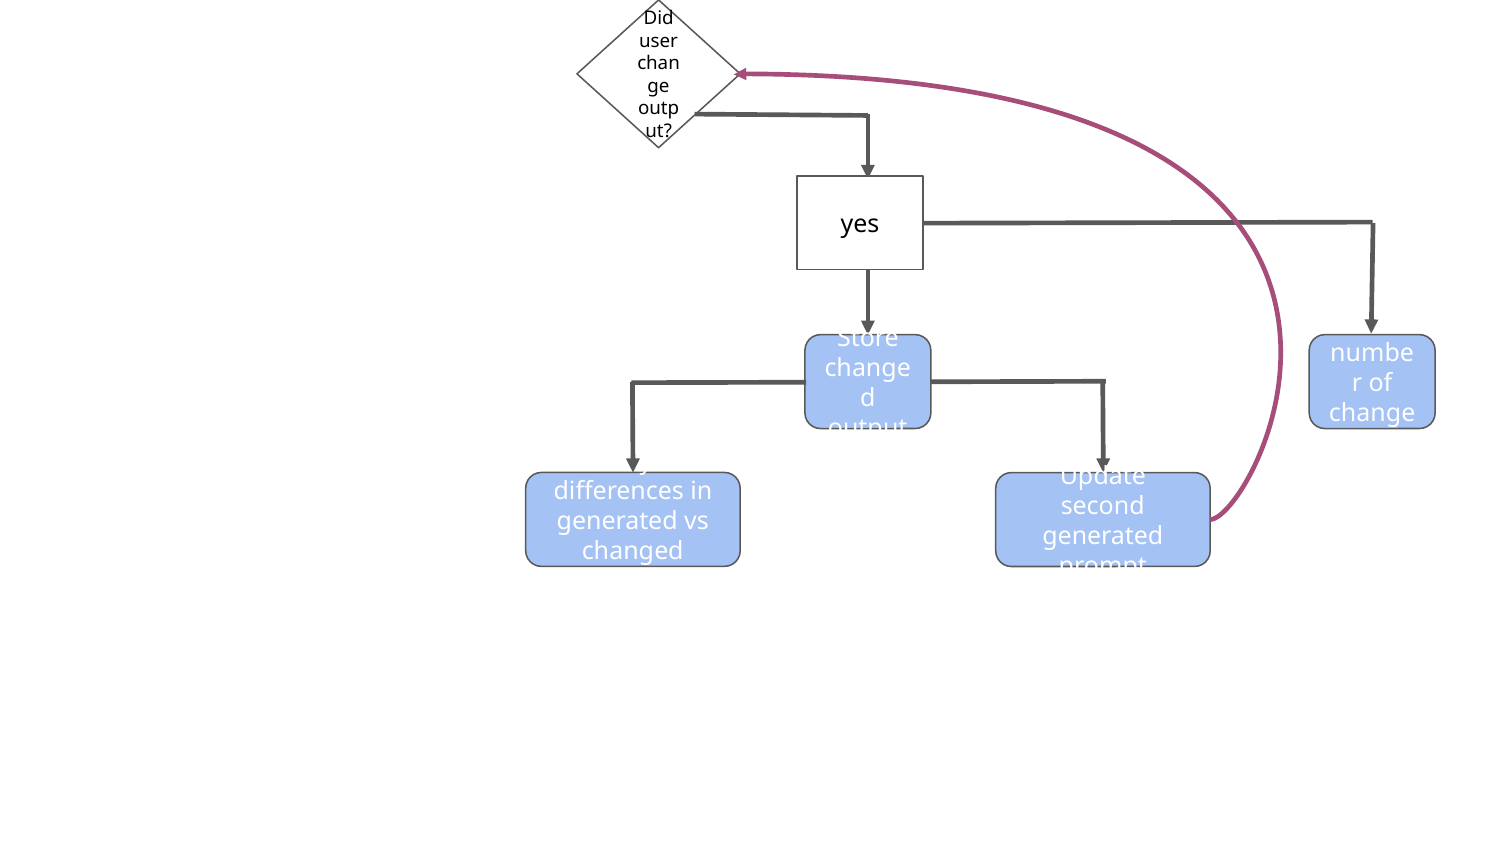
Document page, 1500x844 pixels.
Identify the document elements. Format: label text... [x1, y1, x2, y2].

text_box Update second generated prompt [995, 526, 1211, 567]
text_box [1370, 231, 1374, 334]
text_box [739, 73, 1211, 520]
text_box Analyze differences in generated vs changed versions [525, 472, 741, 567]
text_box Count number of changes [1309, 334, 1436, 429]
text_box Did user change output? [576, 0, 738, 148]
